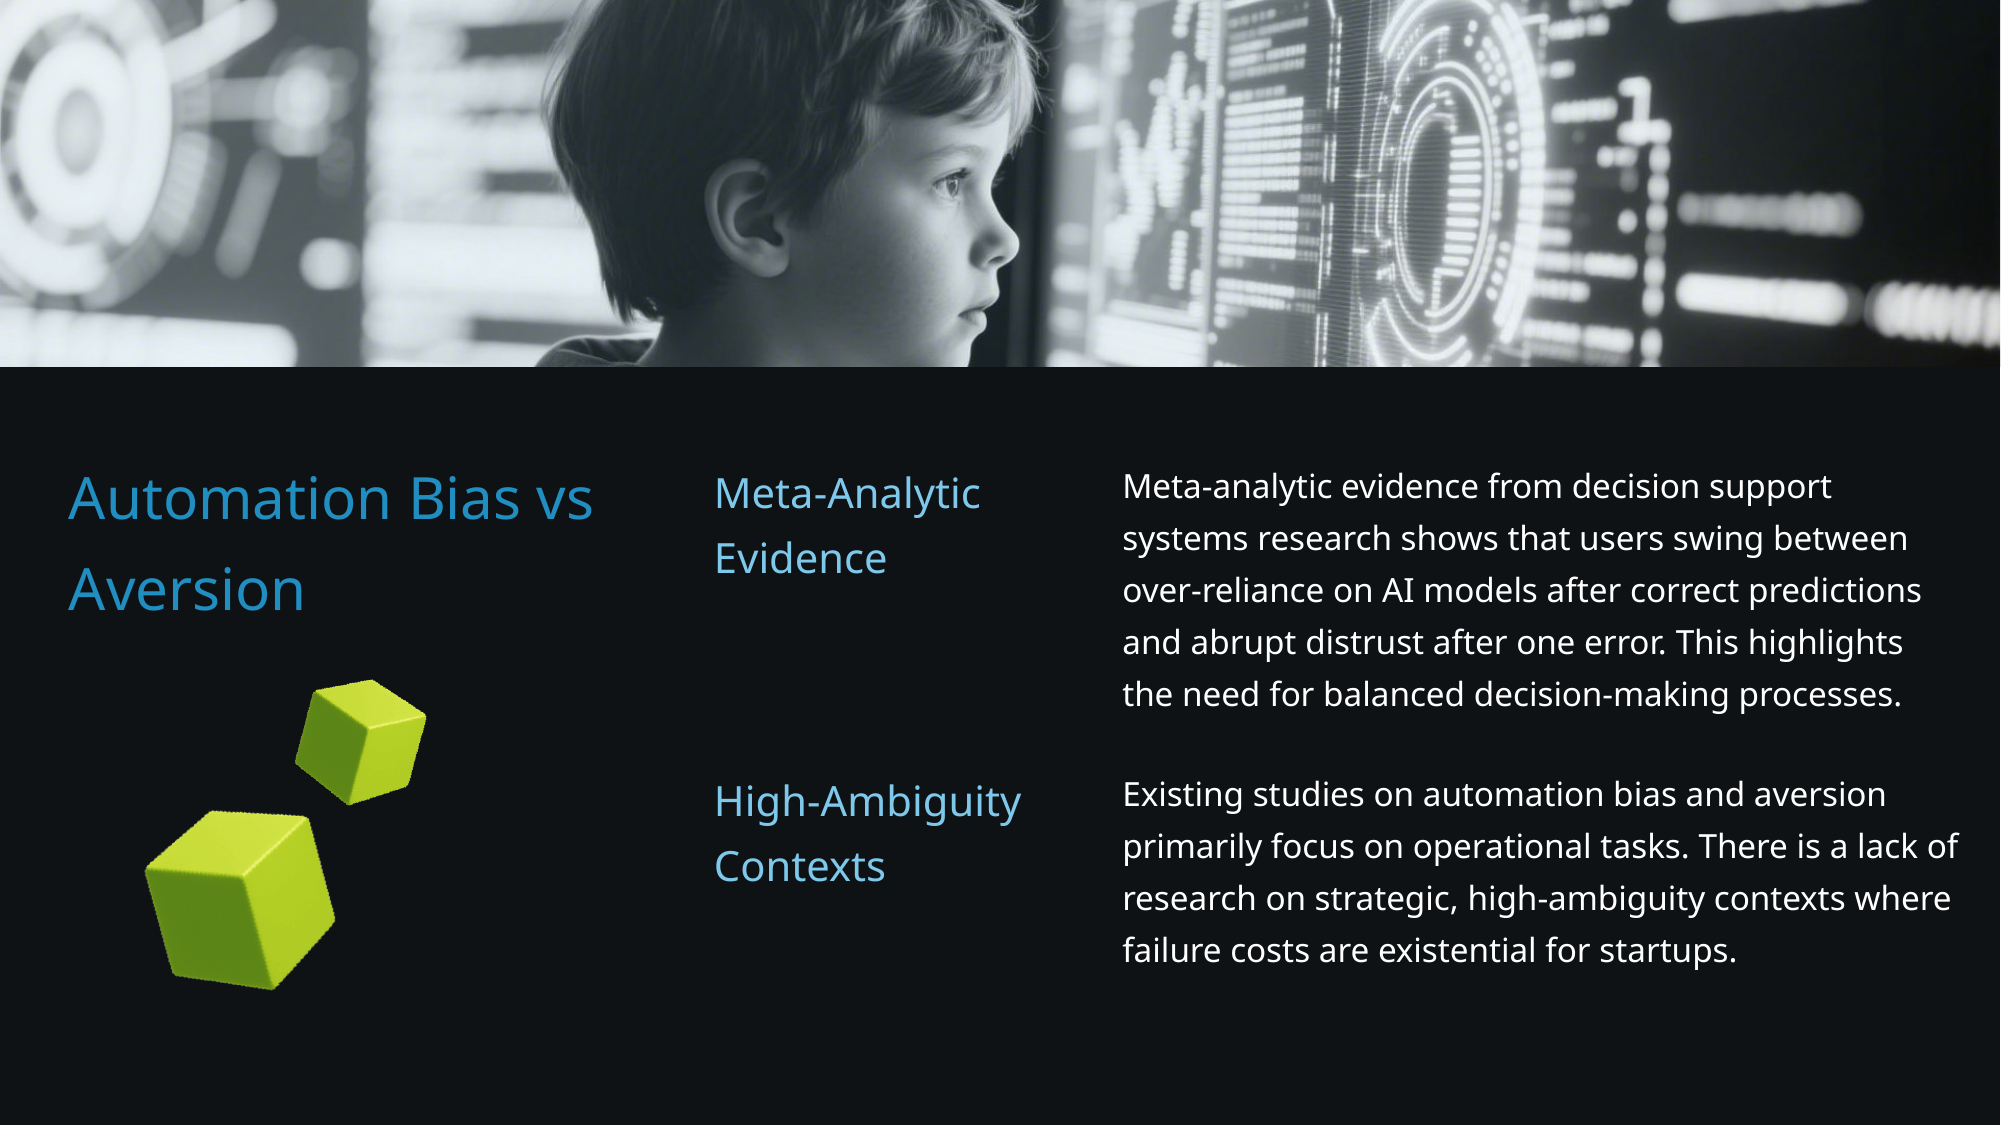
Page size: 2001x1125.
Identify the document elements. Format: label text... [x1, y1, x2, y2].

text_box Meta-Analytic Evidence [706, 444, 1115, 726]
text_box Meta-analytic evidence from decision support systems research shows that users swing between over-reliance on AI models after correct predictions and abrupt distrust after one error. This highlights the need for balanced decision-making processes. [1114, 445, 1969, 721]
text_box Automation Bias vs Aversion [61, 432, 707, 807]
text_box High-Ambiguity Contexts [706, 751, 1115, 1034]
text_box Existing studies on automation bias and aversion primarily focus on operational tasks. There is a lack of research on strategic, high-ambiguity contexts where failure costs are existential for startups. [1114, 753, 1969, 977]
picture [86, 637, 464, 1055]
picture [0, 0, 2001, 367]
